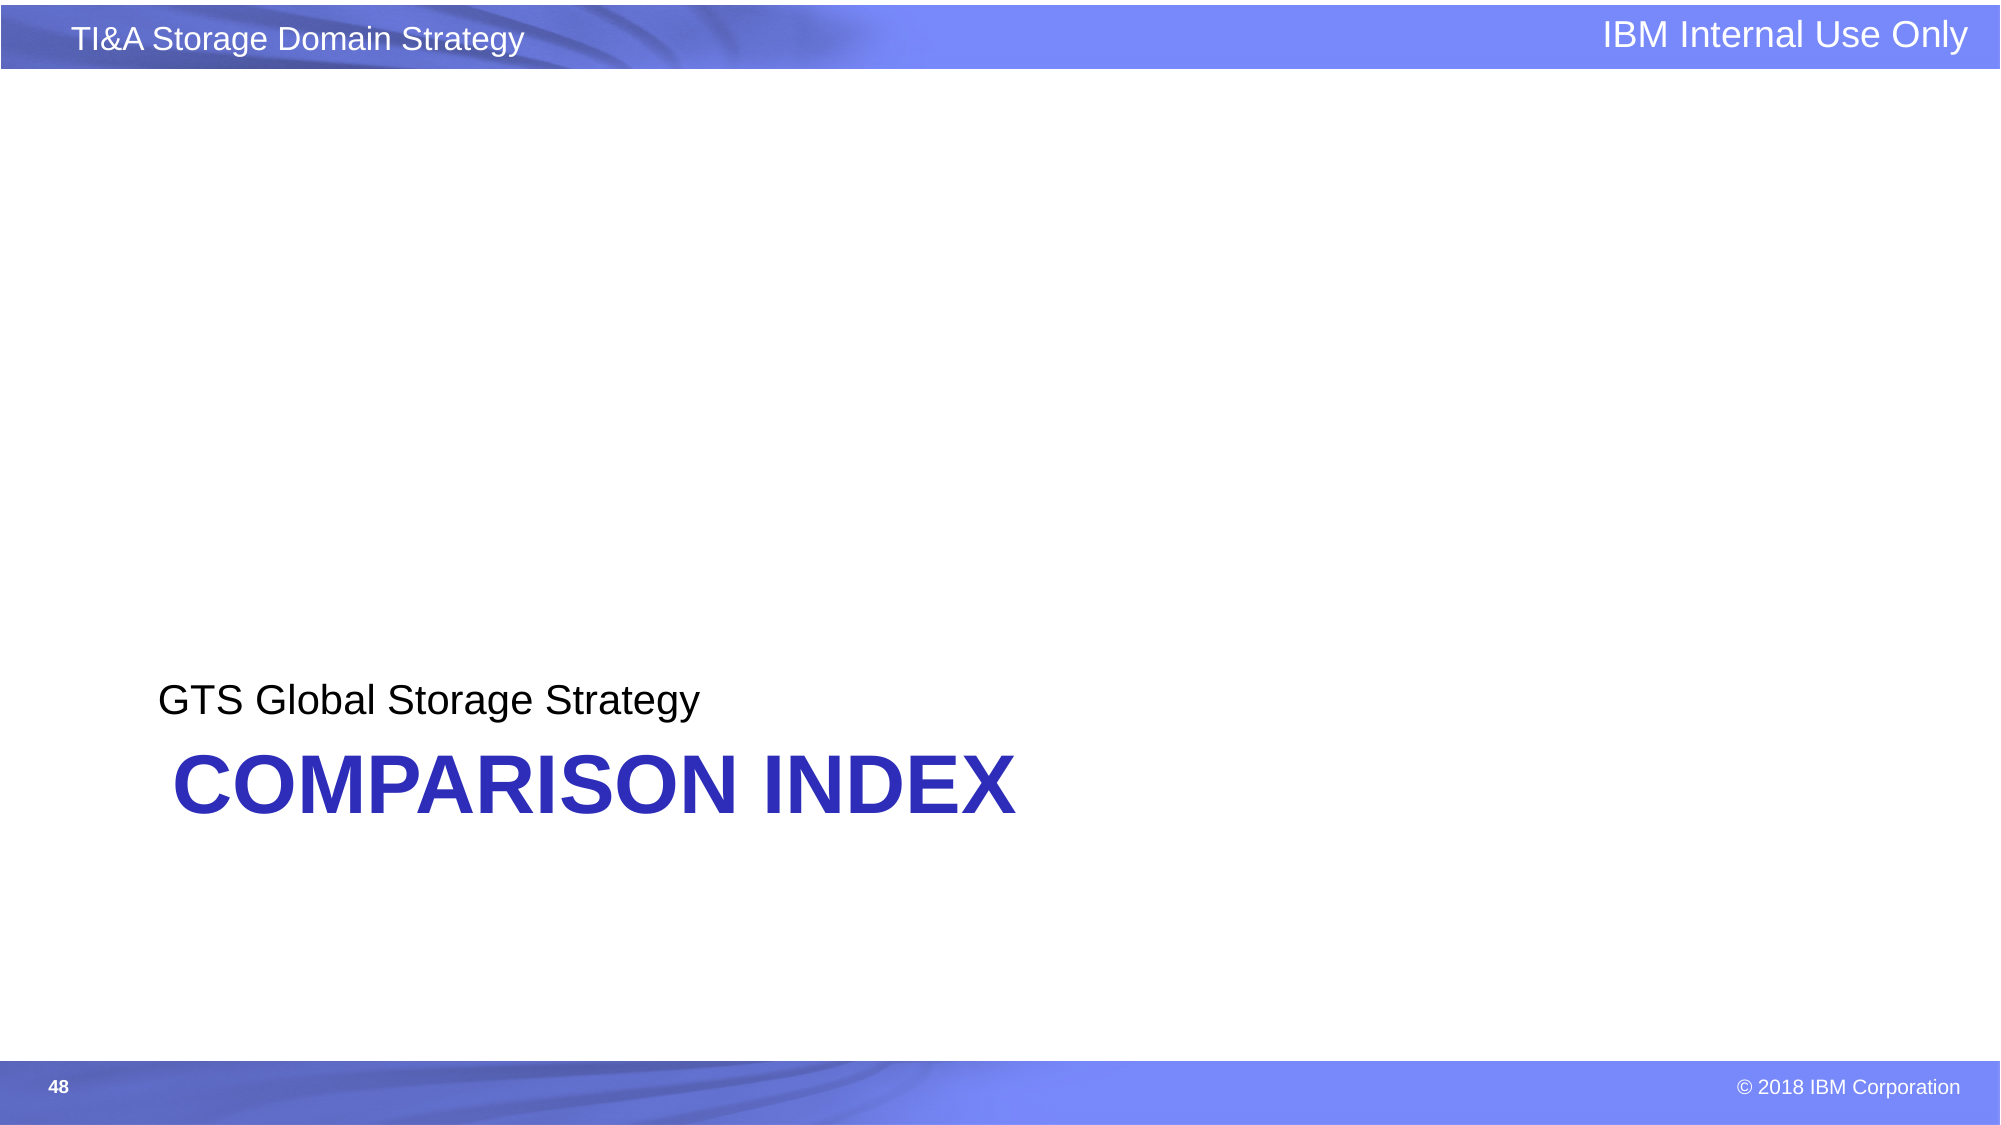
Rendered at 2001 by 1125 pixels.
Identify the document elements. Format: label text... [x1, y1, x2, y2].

list GTS Global Storage Strategy [157, 476, 1858, 723]
picture [0, 1061, 2000, 1125]
picture [1, 5, 2000, 69]
title Comparison index [157, 723, 1858, 947]
